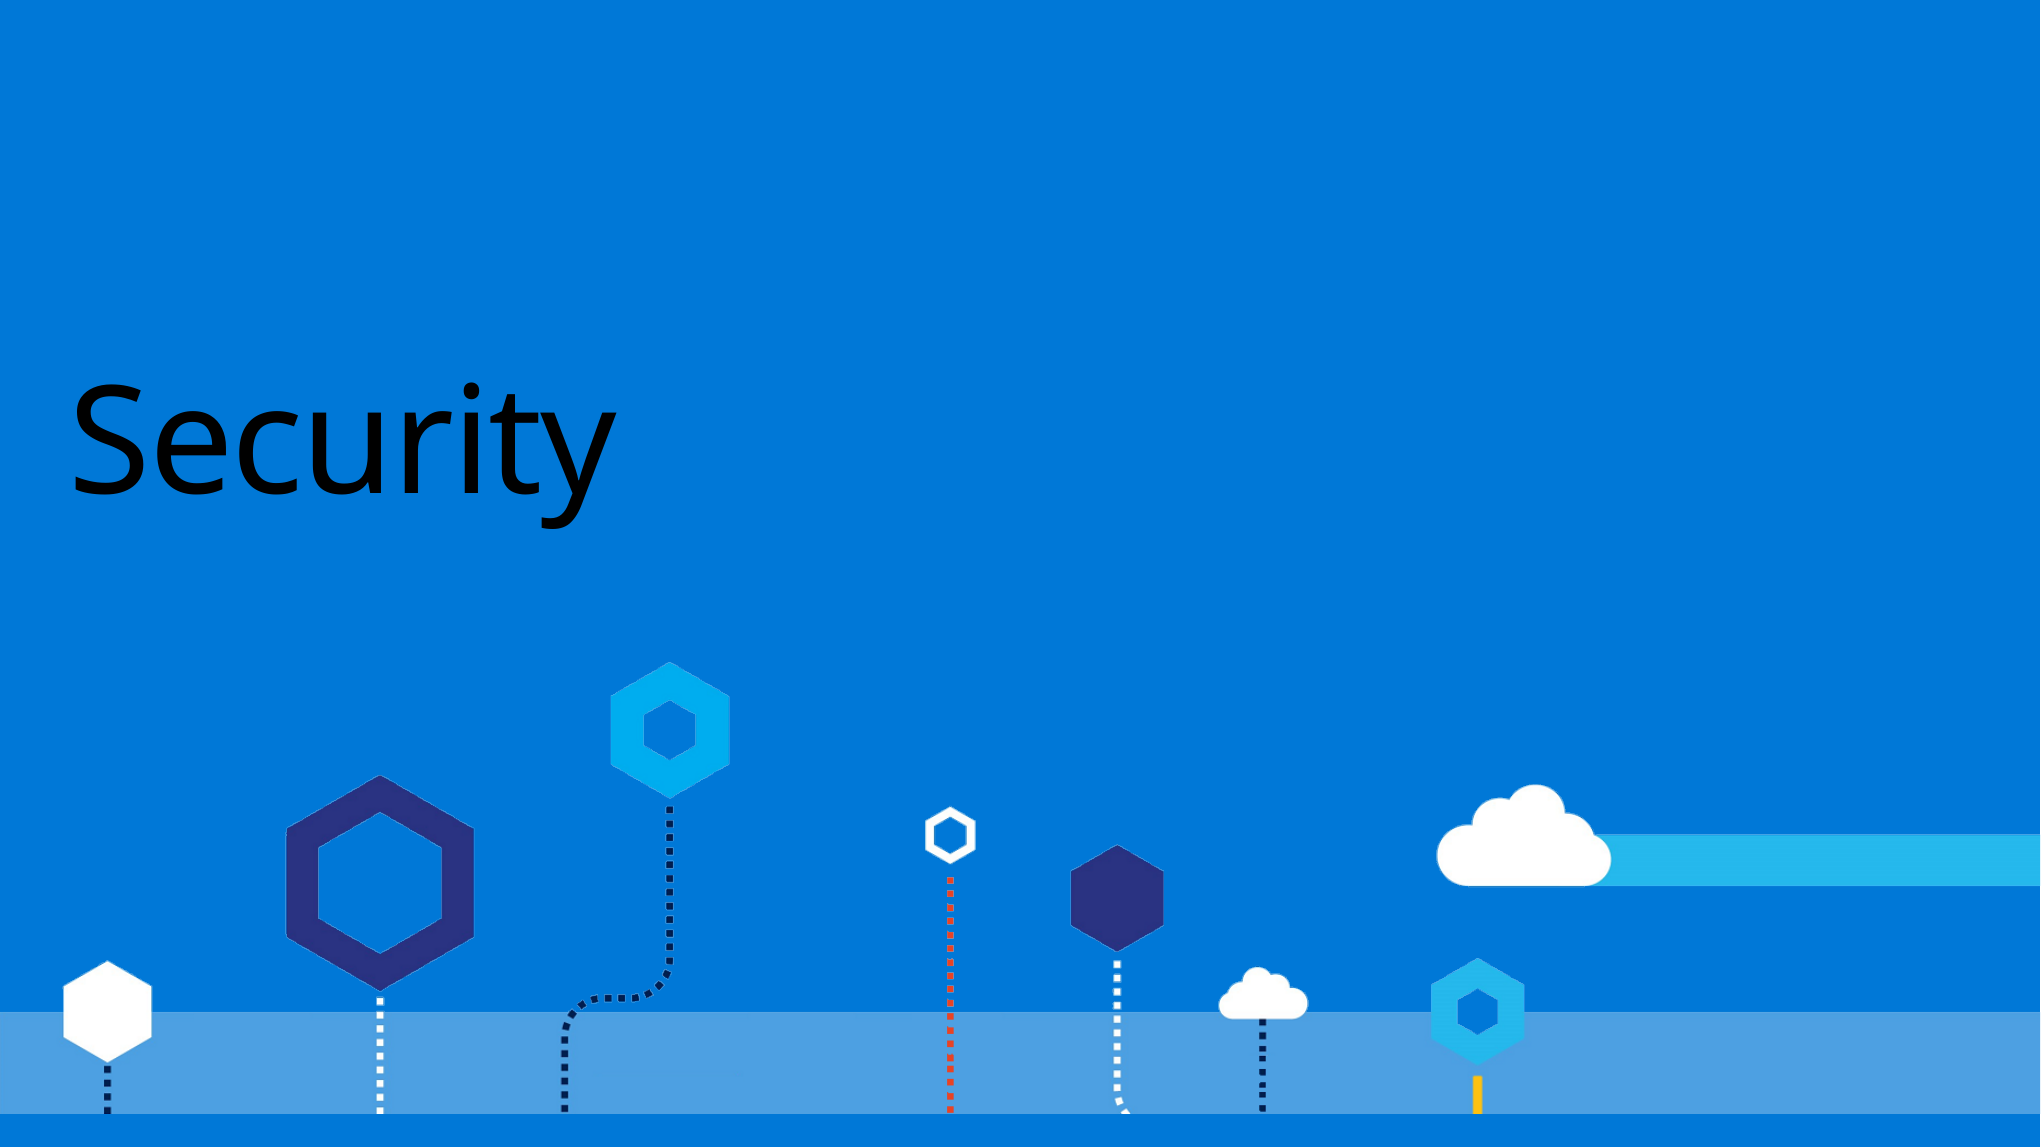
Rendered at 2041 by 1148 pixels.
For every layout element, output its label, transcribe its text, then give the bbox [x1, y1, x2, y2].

picture [0, 623, 2041, 1114]
title Security [45, 348, 1996, 543]
